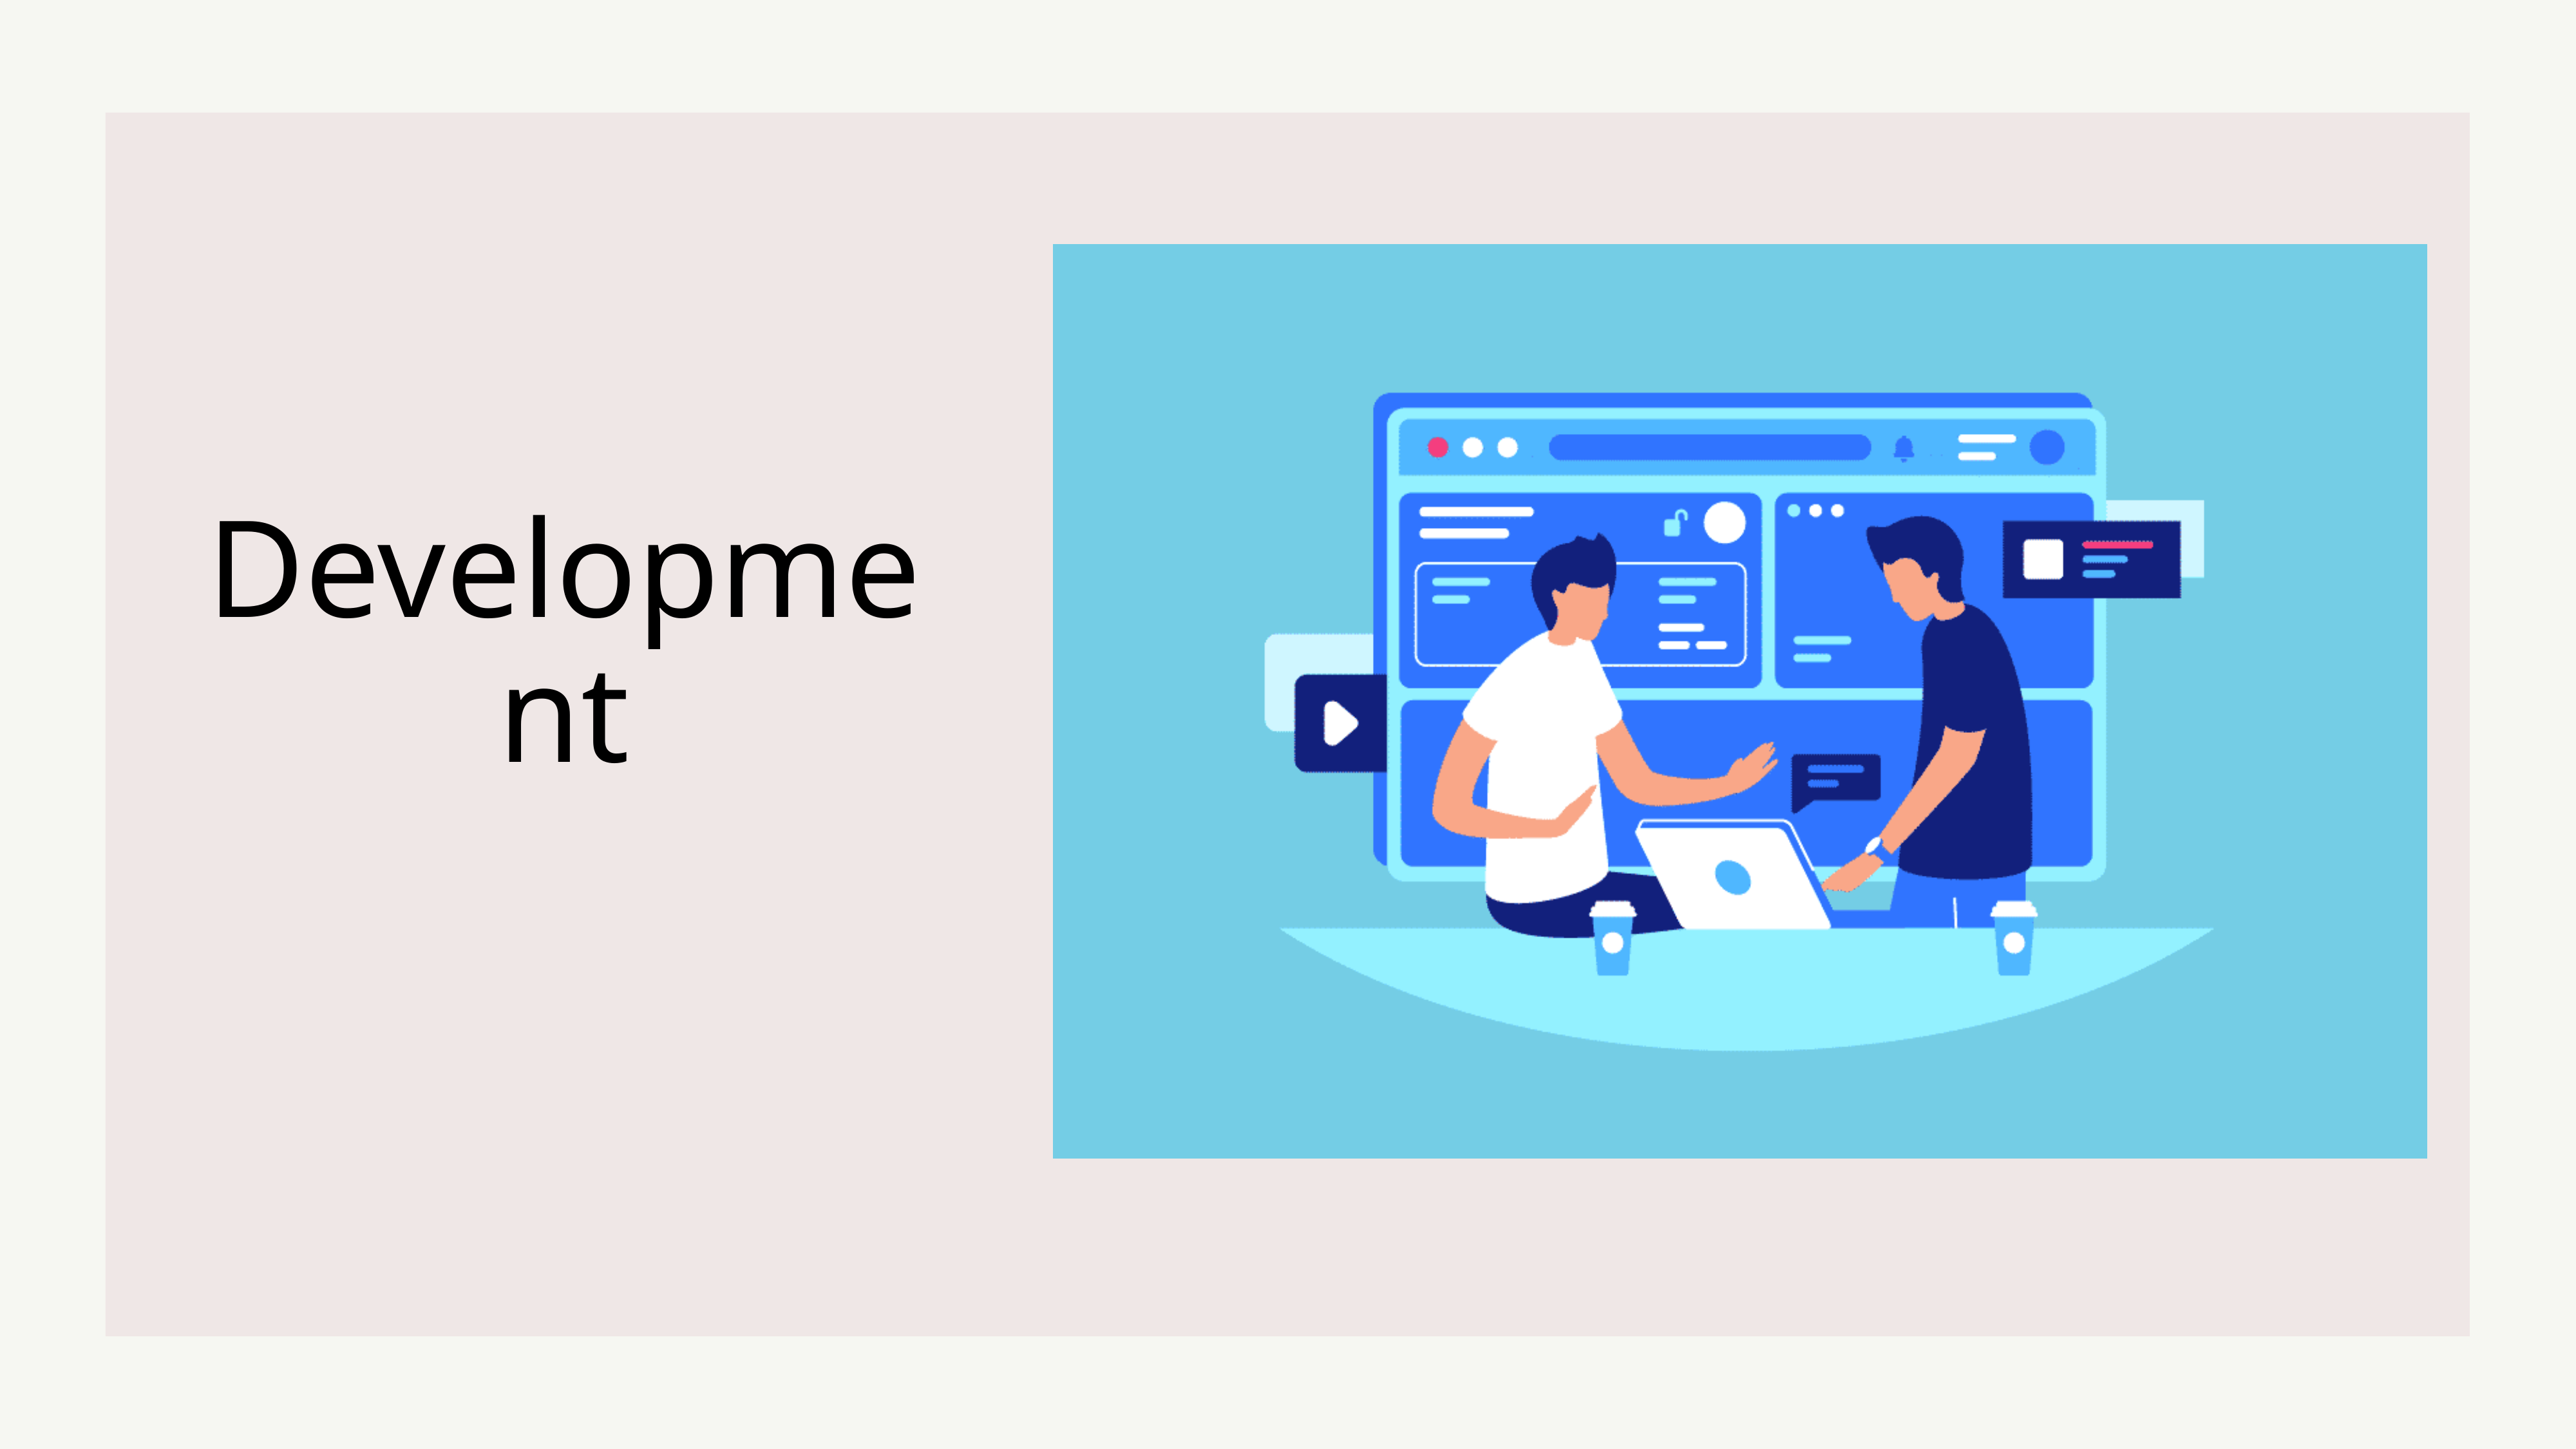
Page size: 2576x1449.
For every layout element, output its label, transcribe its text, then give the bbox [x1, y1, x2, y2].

list Development [166, 378, 963, 914]
picture [1052, 244, 2427, 1159]
